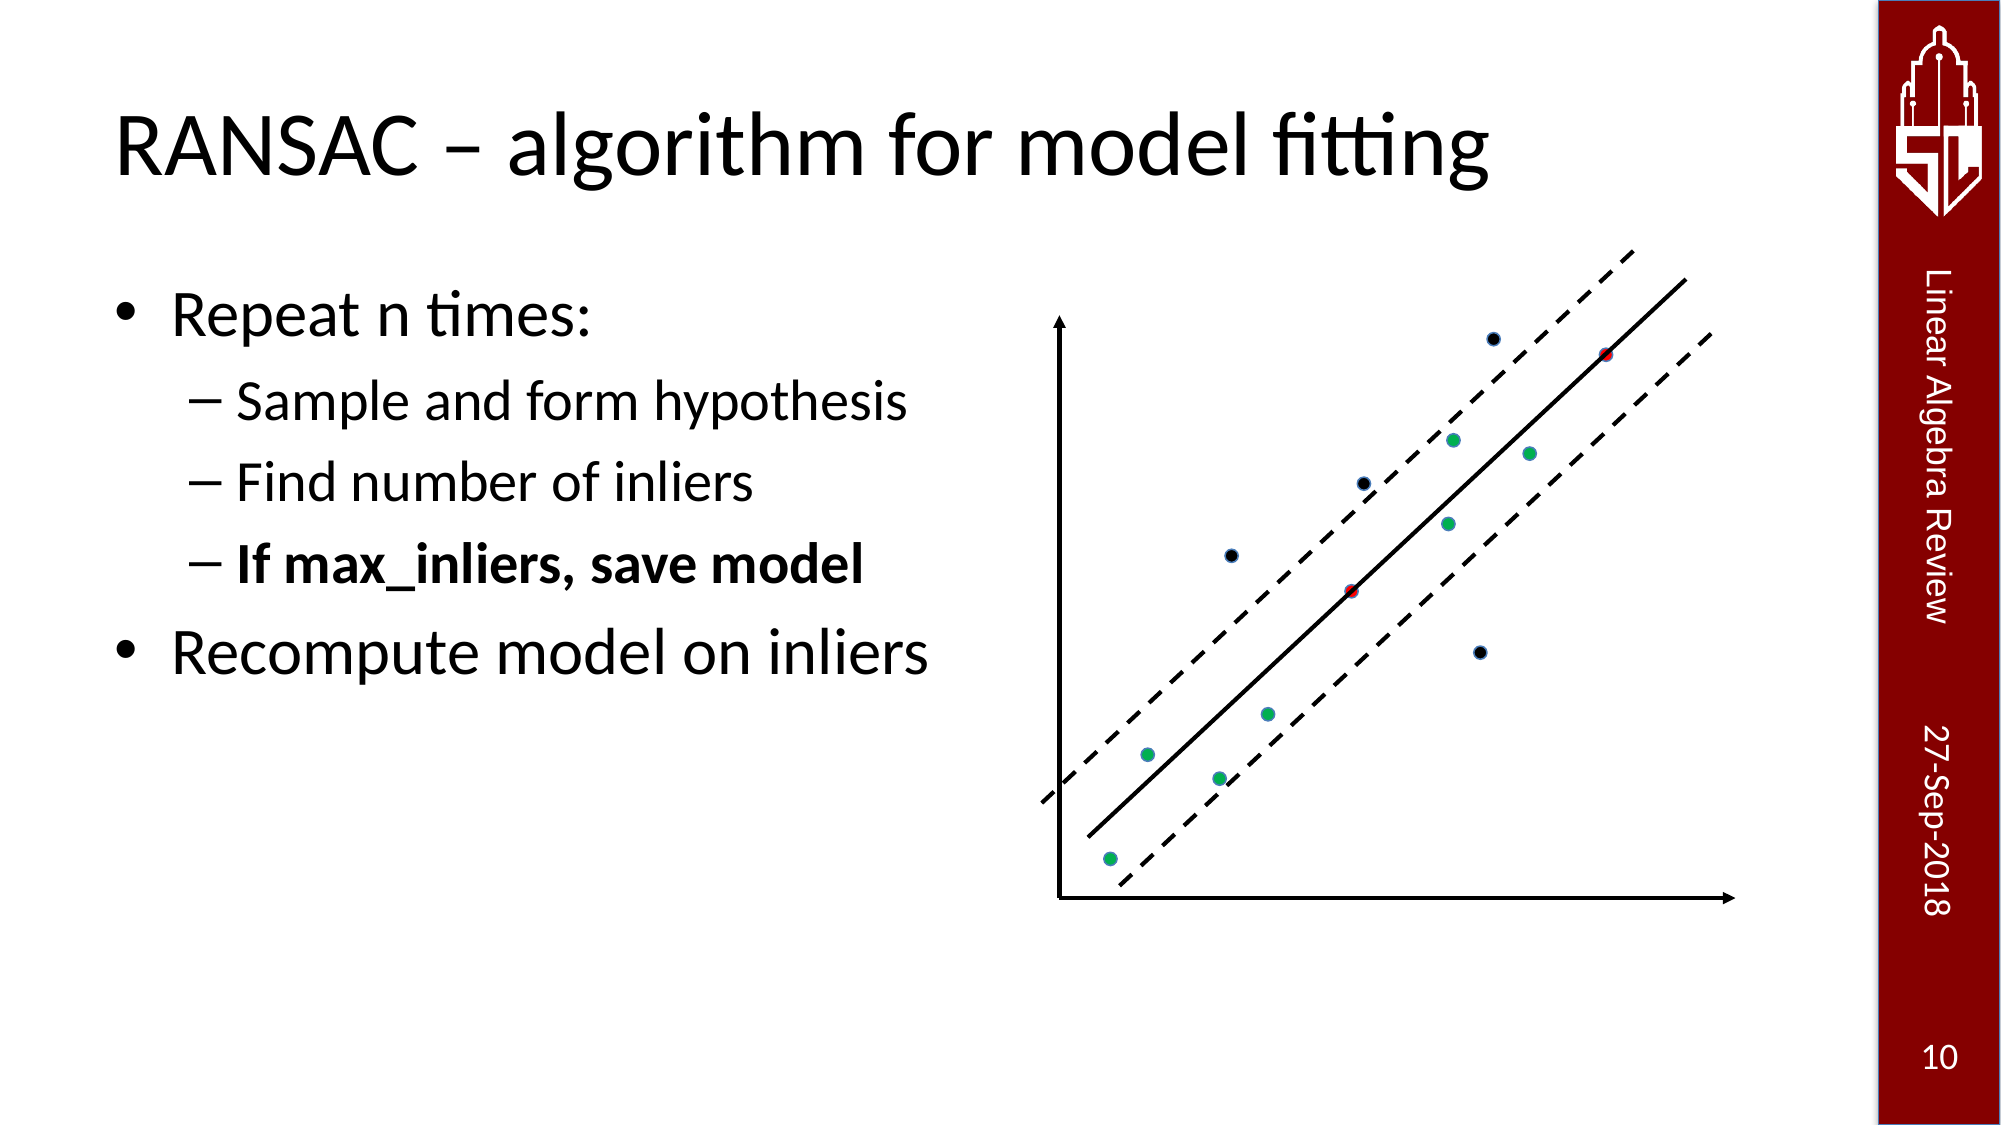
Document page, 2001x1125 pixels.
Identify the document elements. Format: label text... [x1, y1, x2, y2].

list Repeat n times: Sample and form hypothesis Find number of inliers If max_inliers, save model Recompute model on inliers [99, 262, 1000, 1005]
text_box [1119, 327, 1718, 887]
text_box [1087, 278, 1687, 838]
title RANSAC – algorithm for model fitting [99, 45, 1835, 233]
text_box [1103, 852, 1114, 866]
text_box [1041, 244, 1641, 804]
picture [1896, 25, 1982, 217]
